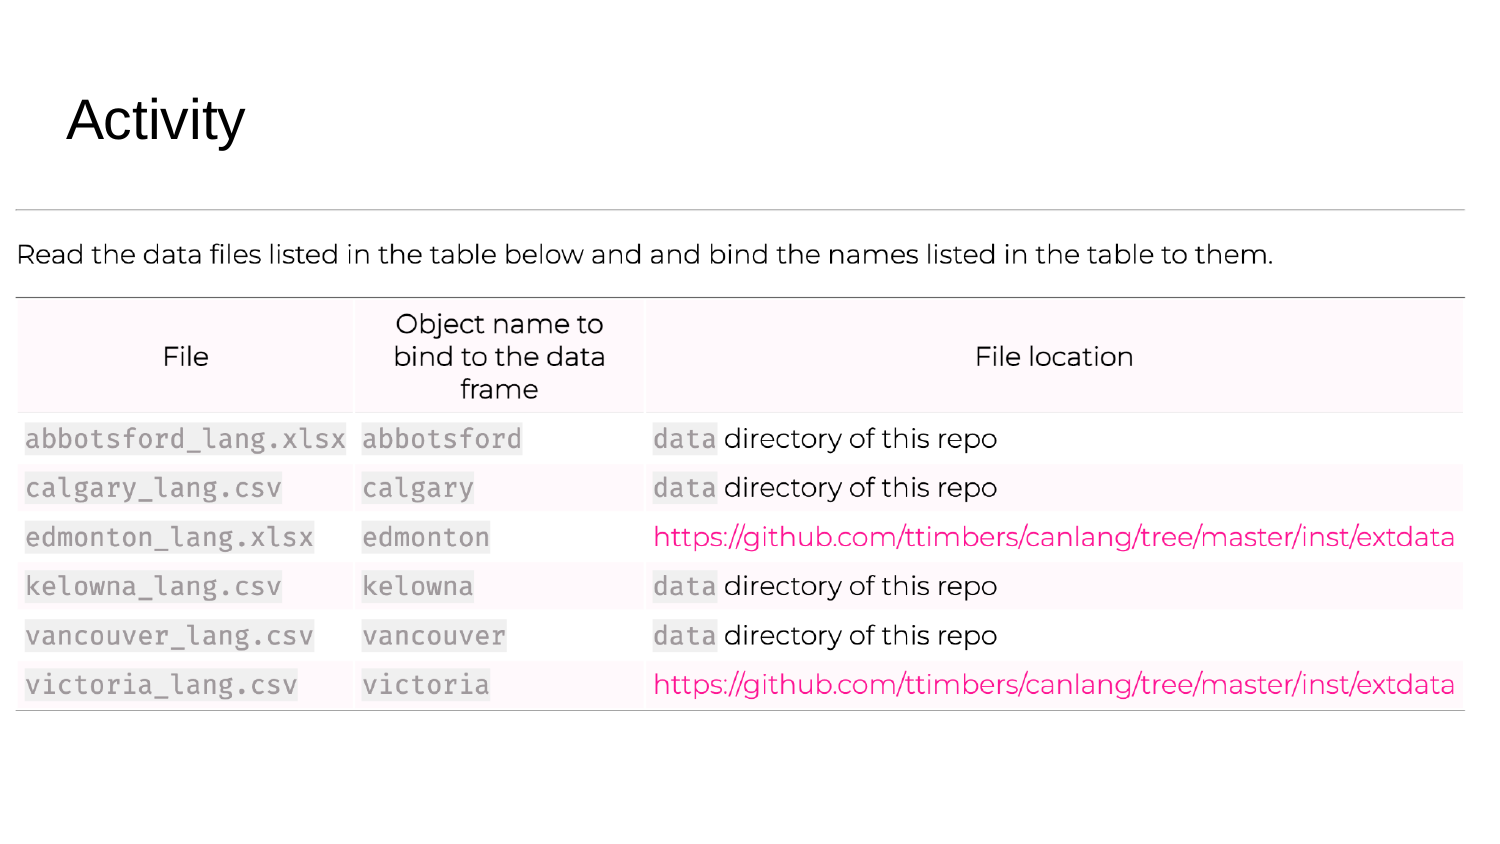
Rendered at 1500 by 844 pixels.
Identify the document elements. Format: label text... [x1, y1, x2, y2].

title Activity [51, 72, 1449, 167]
picture [0, 192, 1494, 755]
